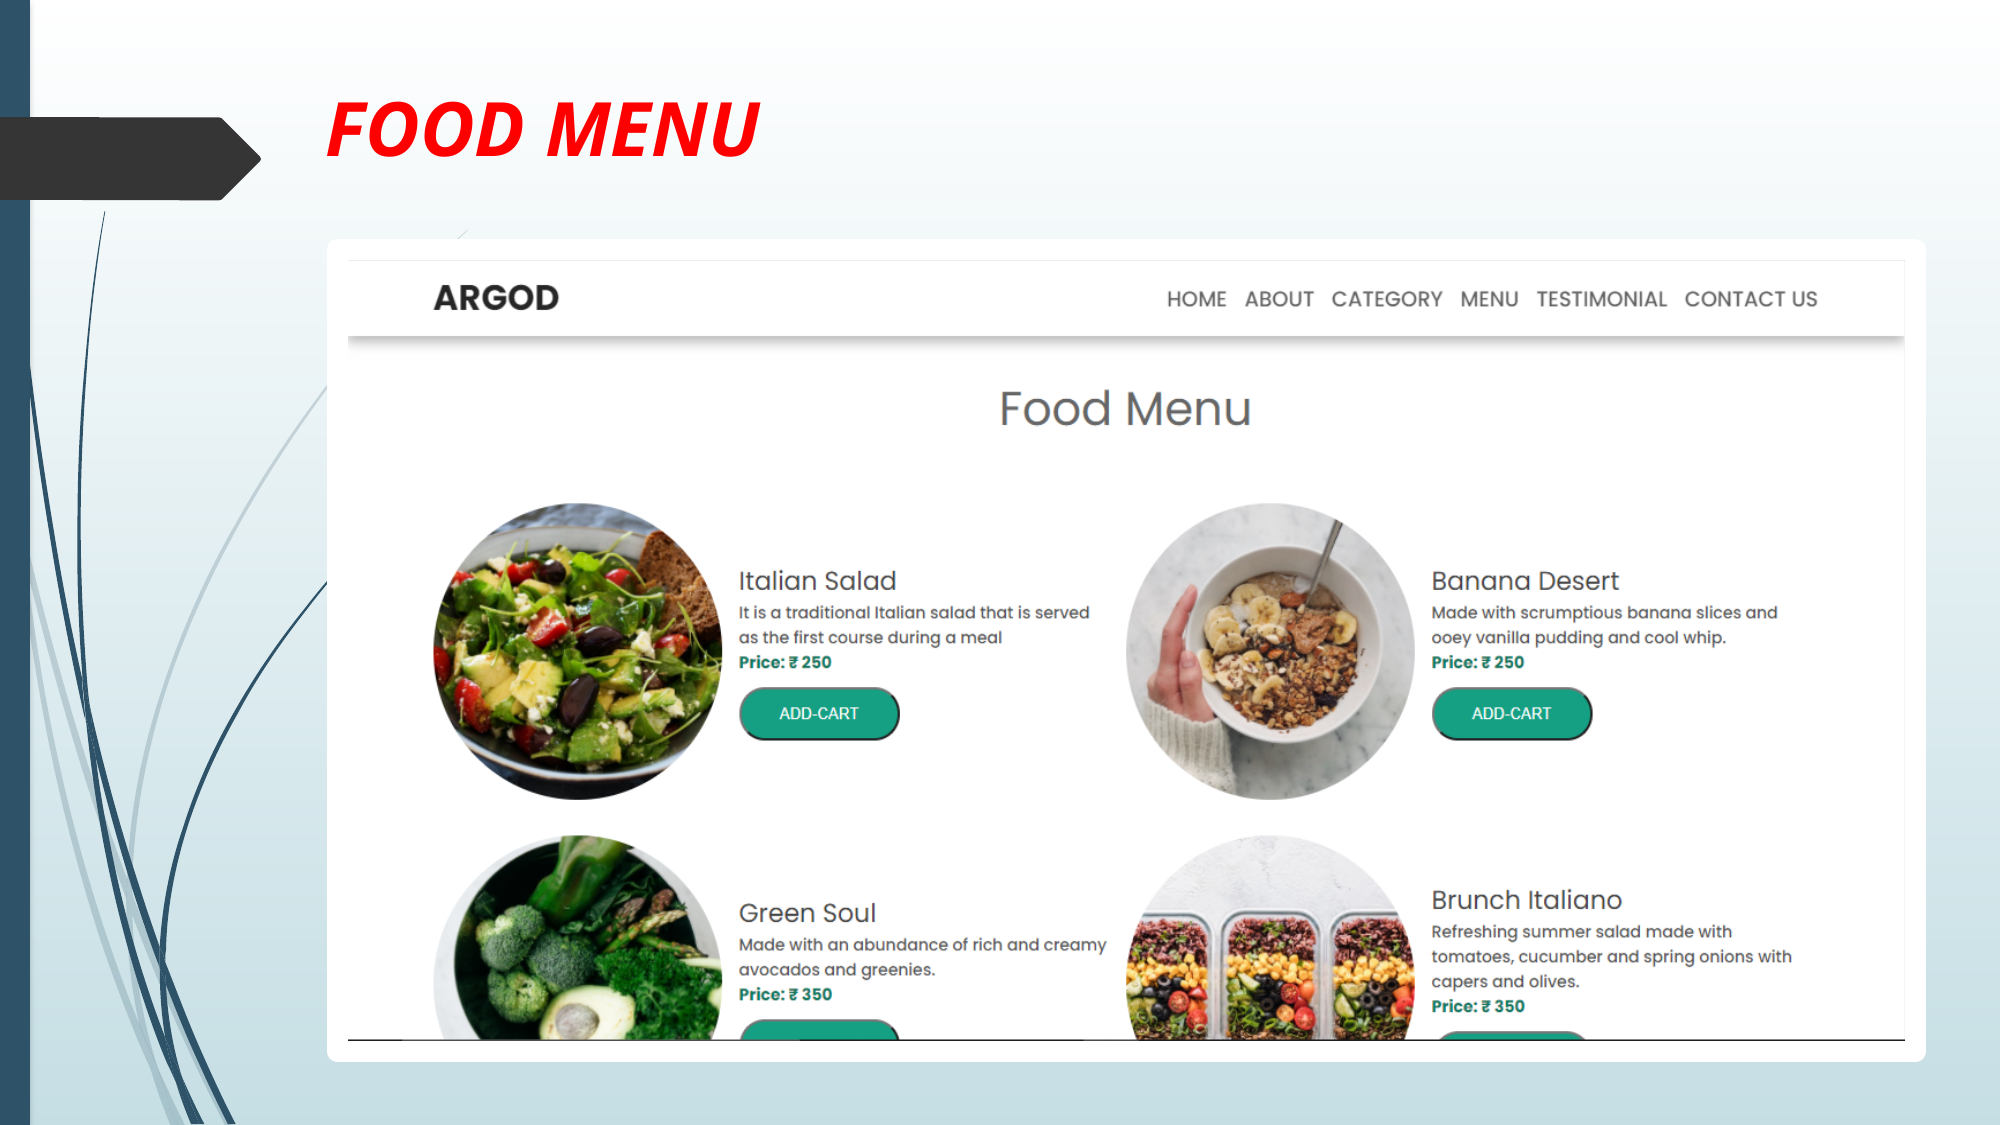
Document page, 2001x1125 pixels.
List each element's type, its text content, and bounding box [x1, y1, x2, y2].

title FOOD MENU [310, 73, 1888, 235]
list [347, 259, 1906, 1042]
